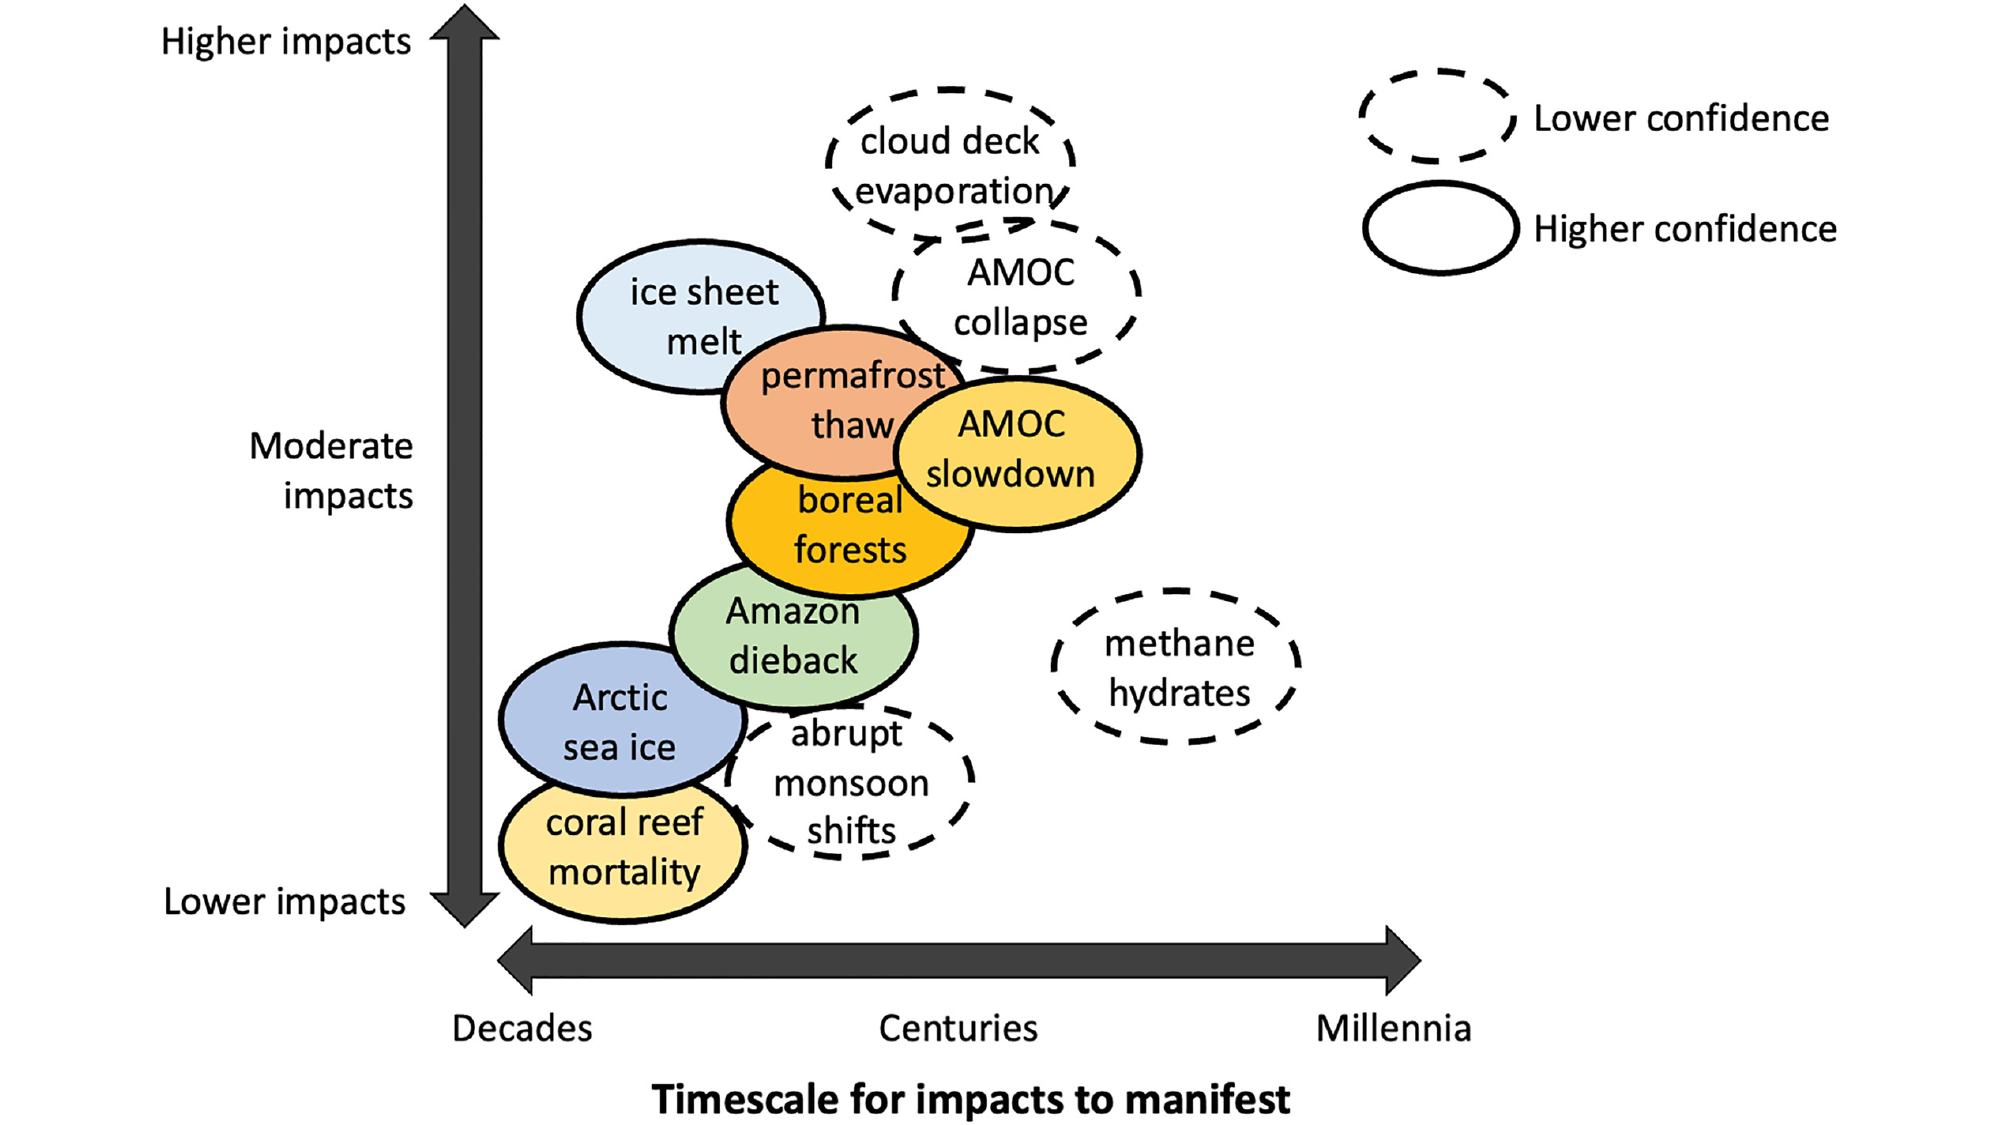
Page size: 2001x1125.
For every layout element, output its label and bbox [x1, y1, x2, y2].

picture [159, 0, 1840, 1125]
